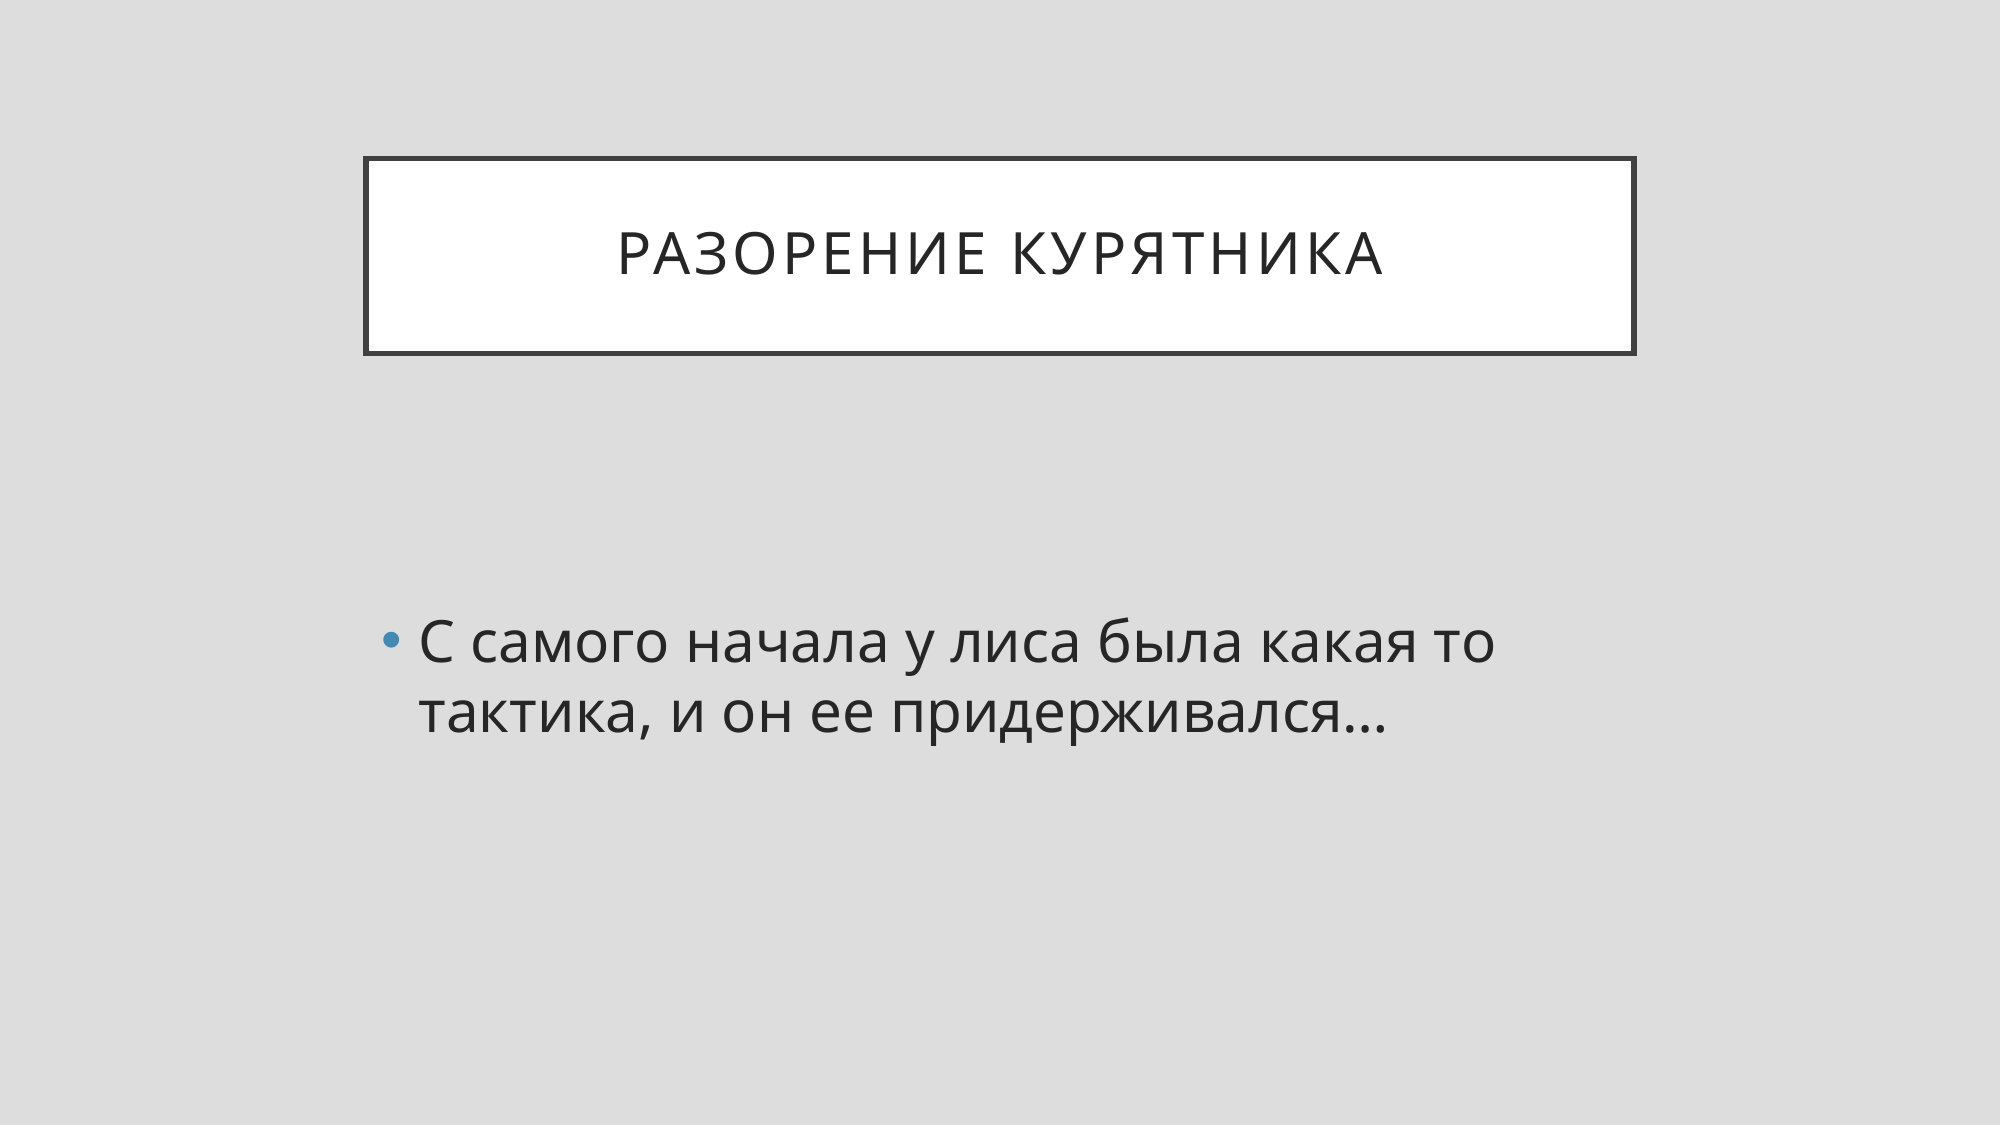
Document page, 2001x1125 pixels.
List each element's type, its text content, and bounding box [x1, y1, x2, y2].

list С самого начала у лиса была какая то тактика, и он ее придерживался… [366, 596, 1634, 942]
title Разорение курятника [363, 156, 1637, 356]
